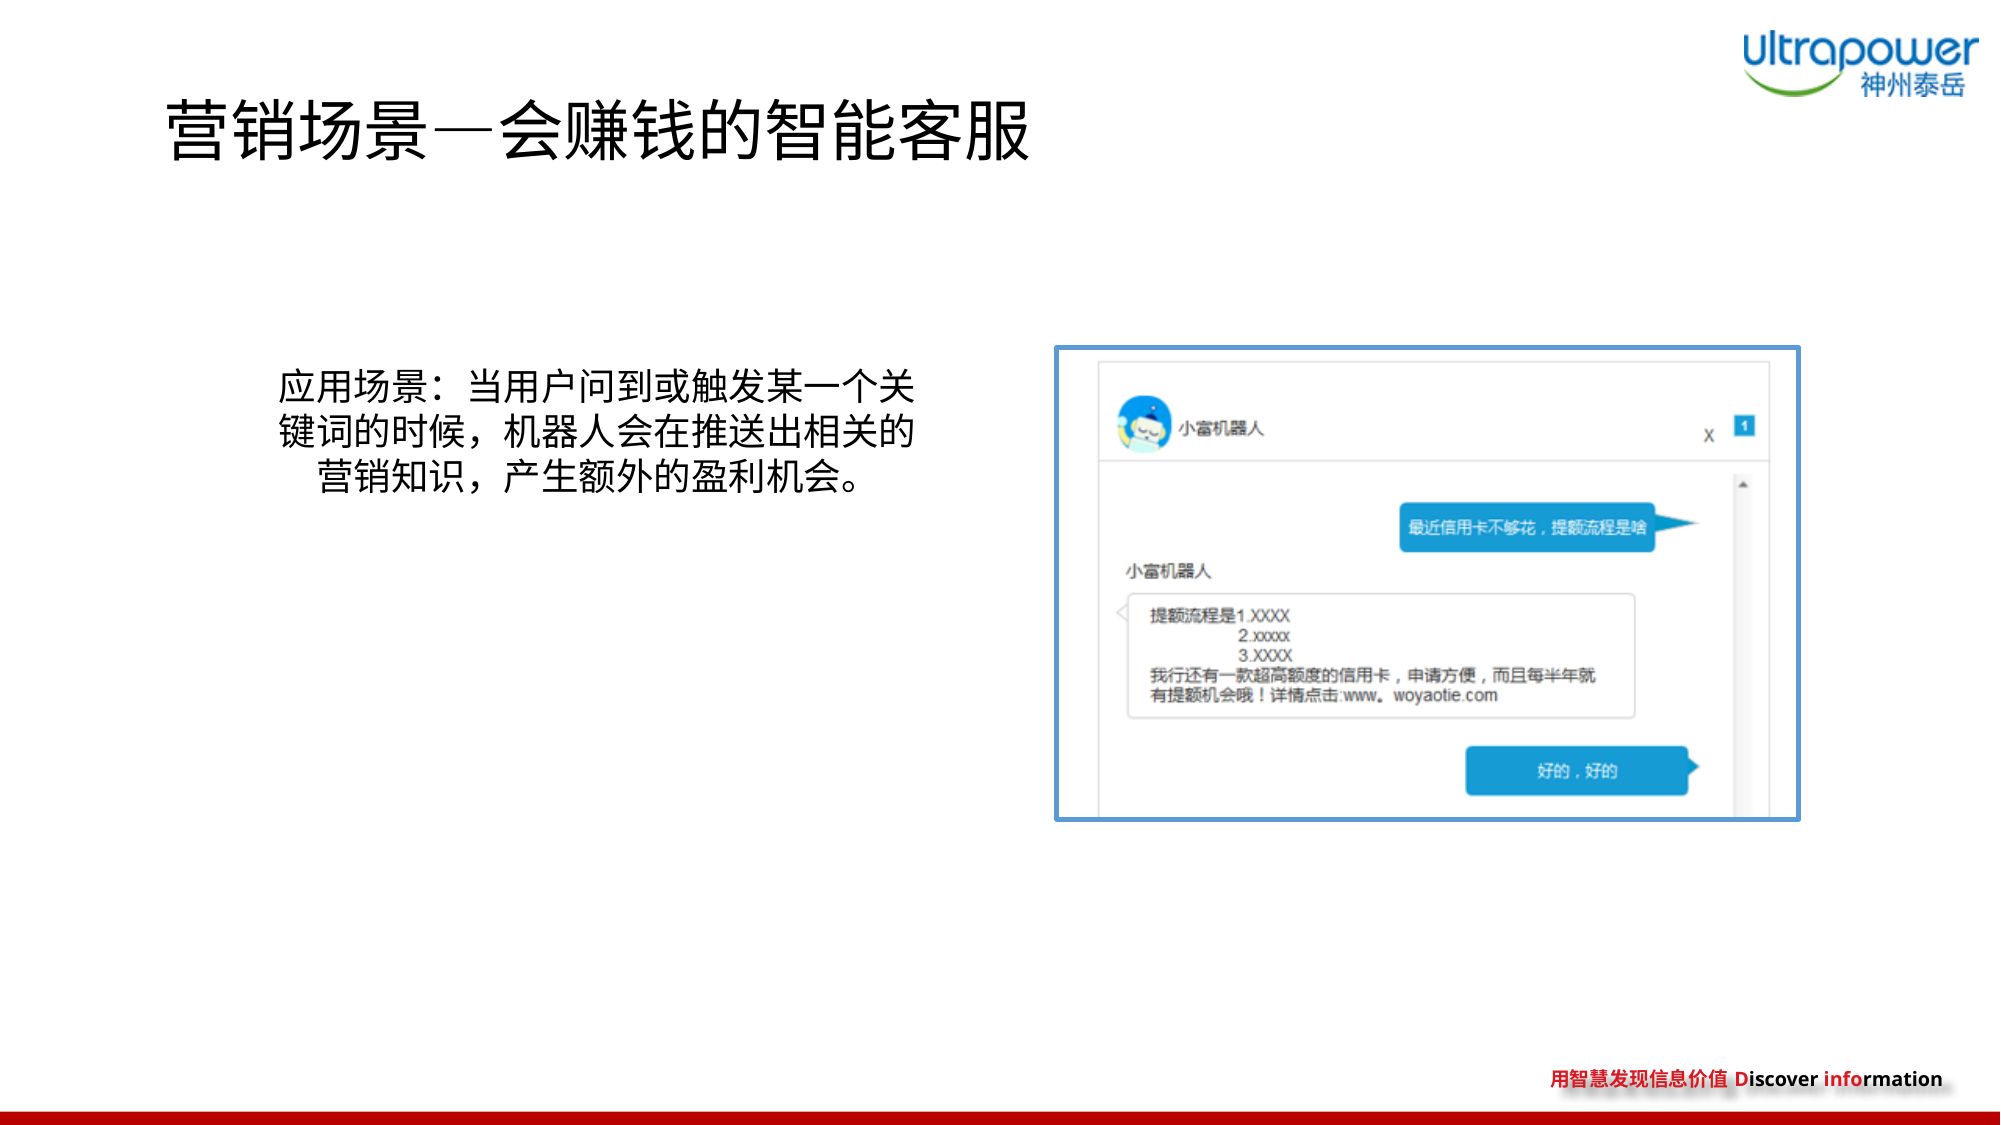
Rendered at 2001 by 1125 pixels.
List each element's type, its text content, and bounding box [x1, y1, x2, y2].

text_box 营销场景—会赚钱的智能客服 [111, 80, 1083, 177]
picture [1744, 30, 1979, 97]
picture [1058, 349, 1797, 818]
text_box 应用场景：当用户问到或触发某一个关键词的时候，机器人会在推送出相关的营销知识，产生额外的盈利机会。 [257, 354, 937, 507]
